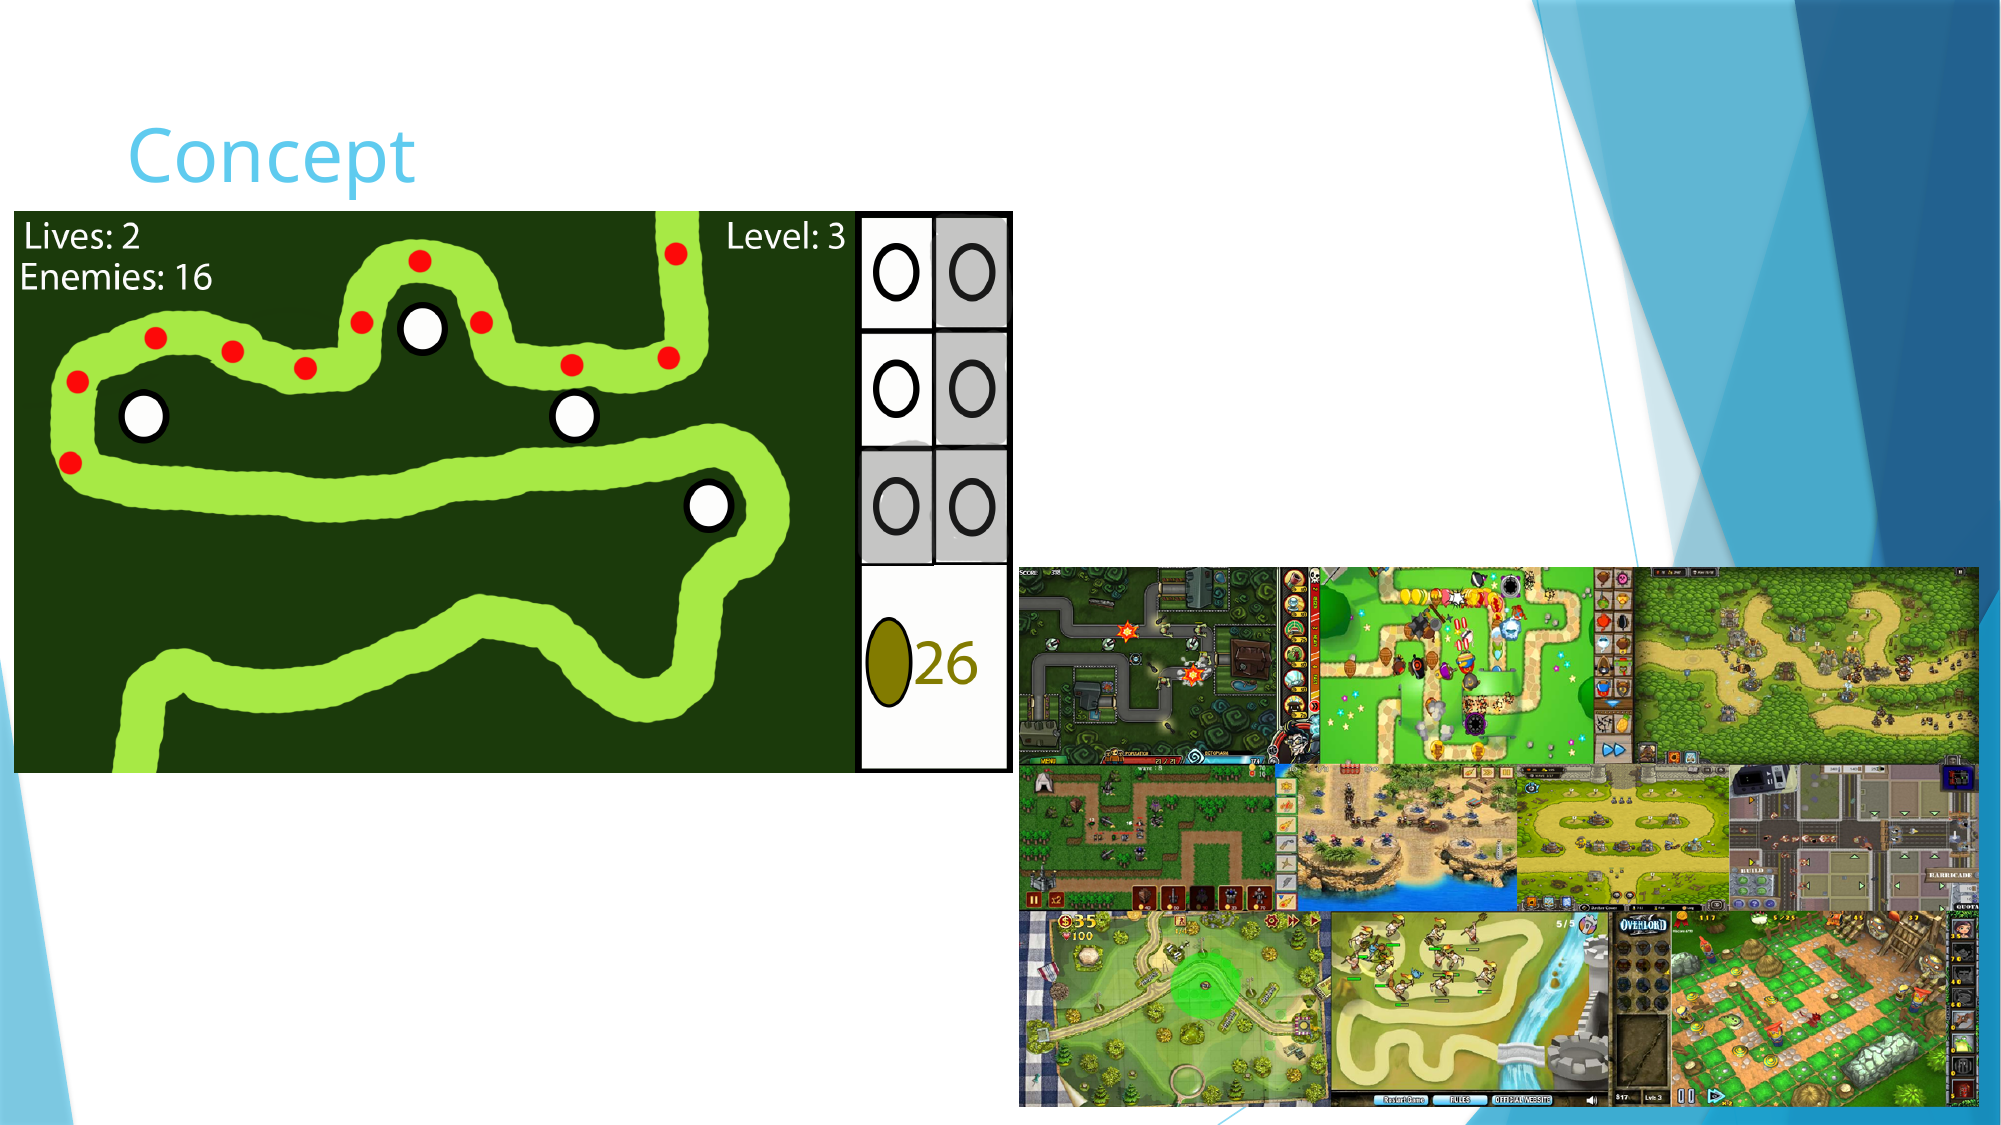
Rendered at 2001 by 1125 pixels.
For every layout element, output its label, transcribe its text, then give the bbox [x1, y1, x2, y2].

picture [1019, 567, 1980, 1108]
title Concept [111, 99, 1522, 240]
picture [13, 210, 1014, 774]
